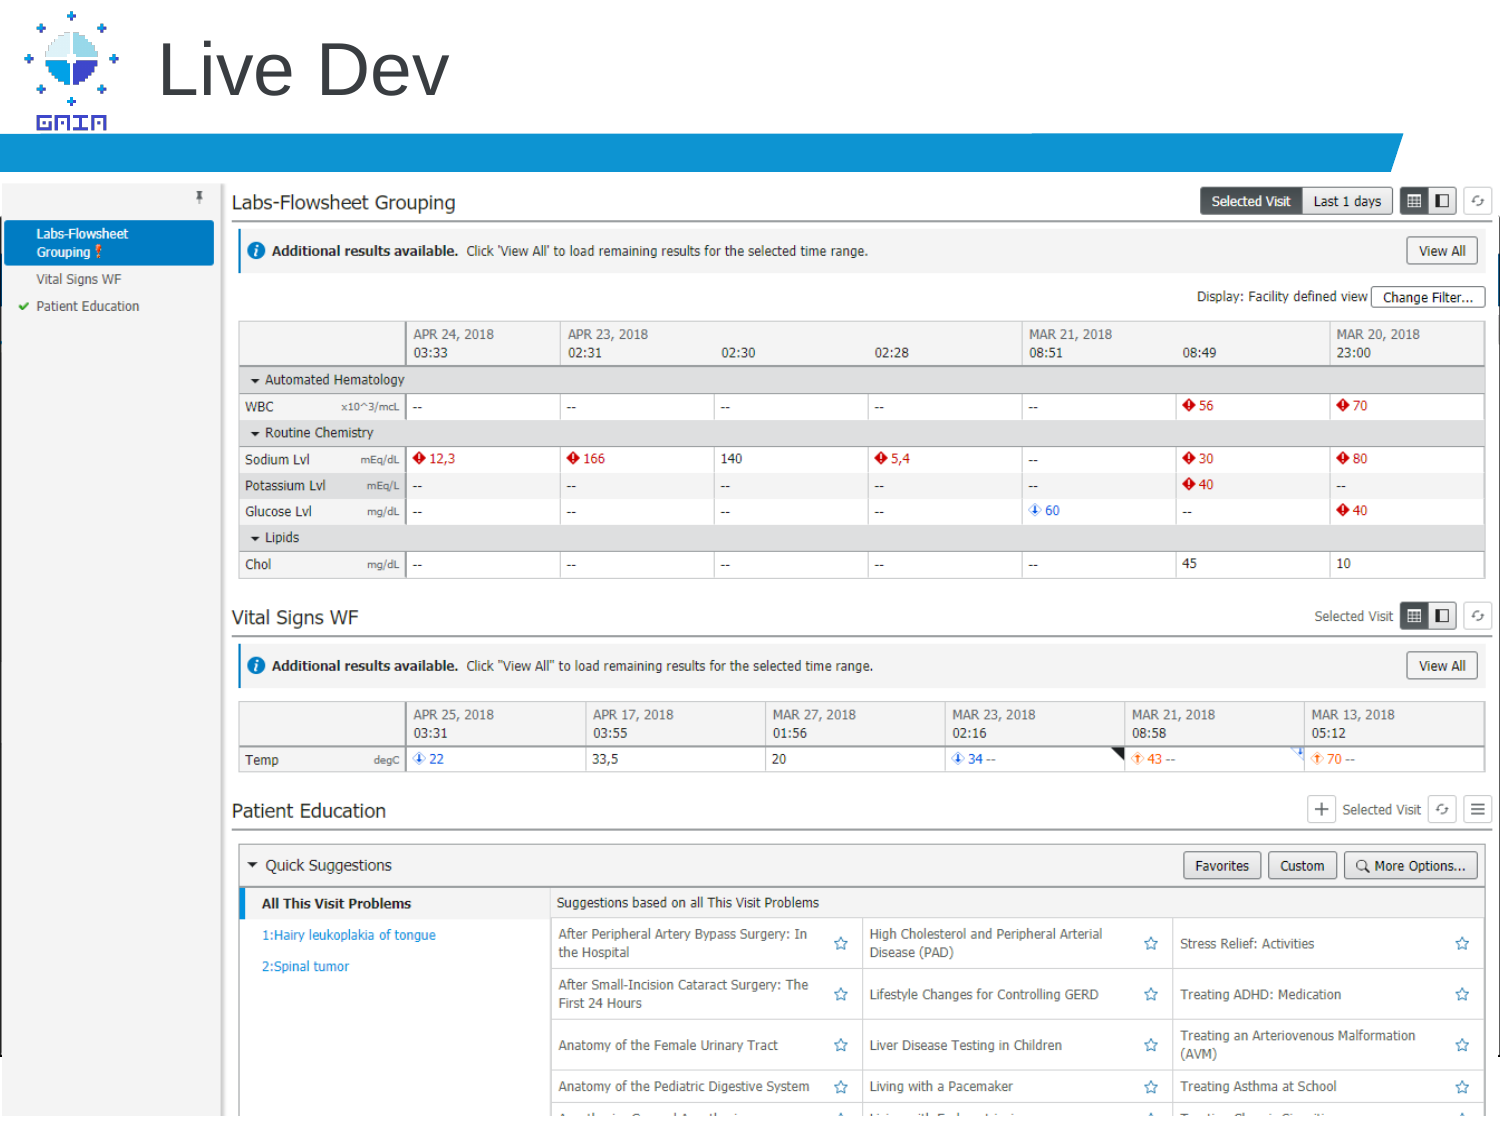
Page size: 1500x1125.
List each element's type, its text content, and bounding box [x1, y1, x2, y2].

picture [0, 177, 1500, 1116]
title Live Dev [143, 0, 1495, 142]
picture [0, 0, 143, 133]
